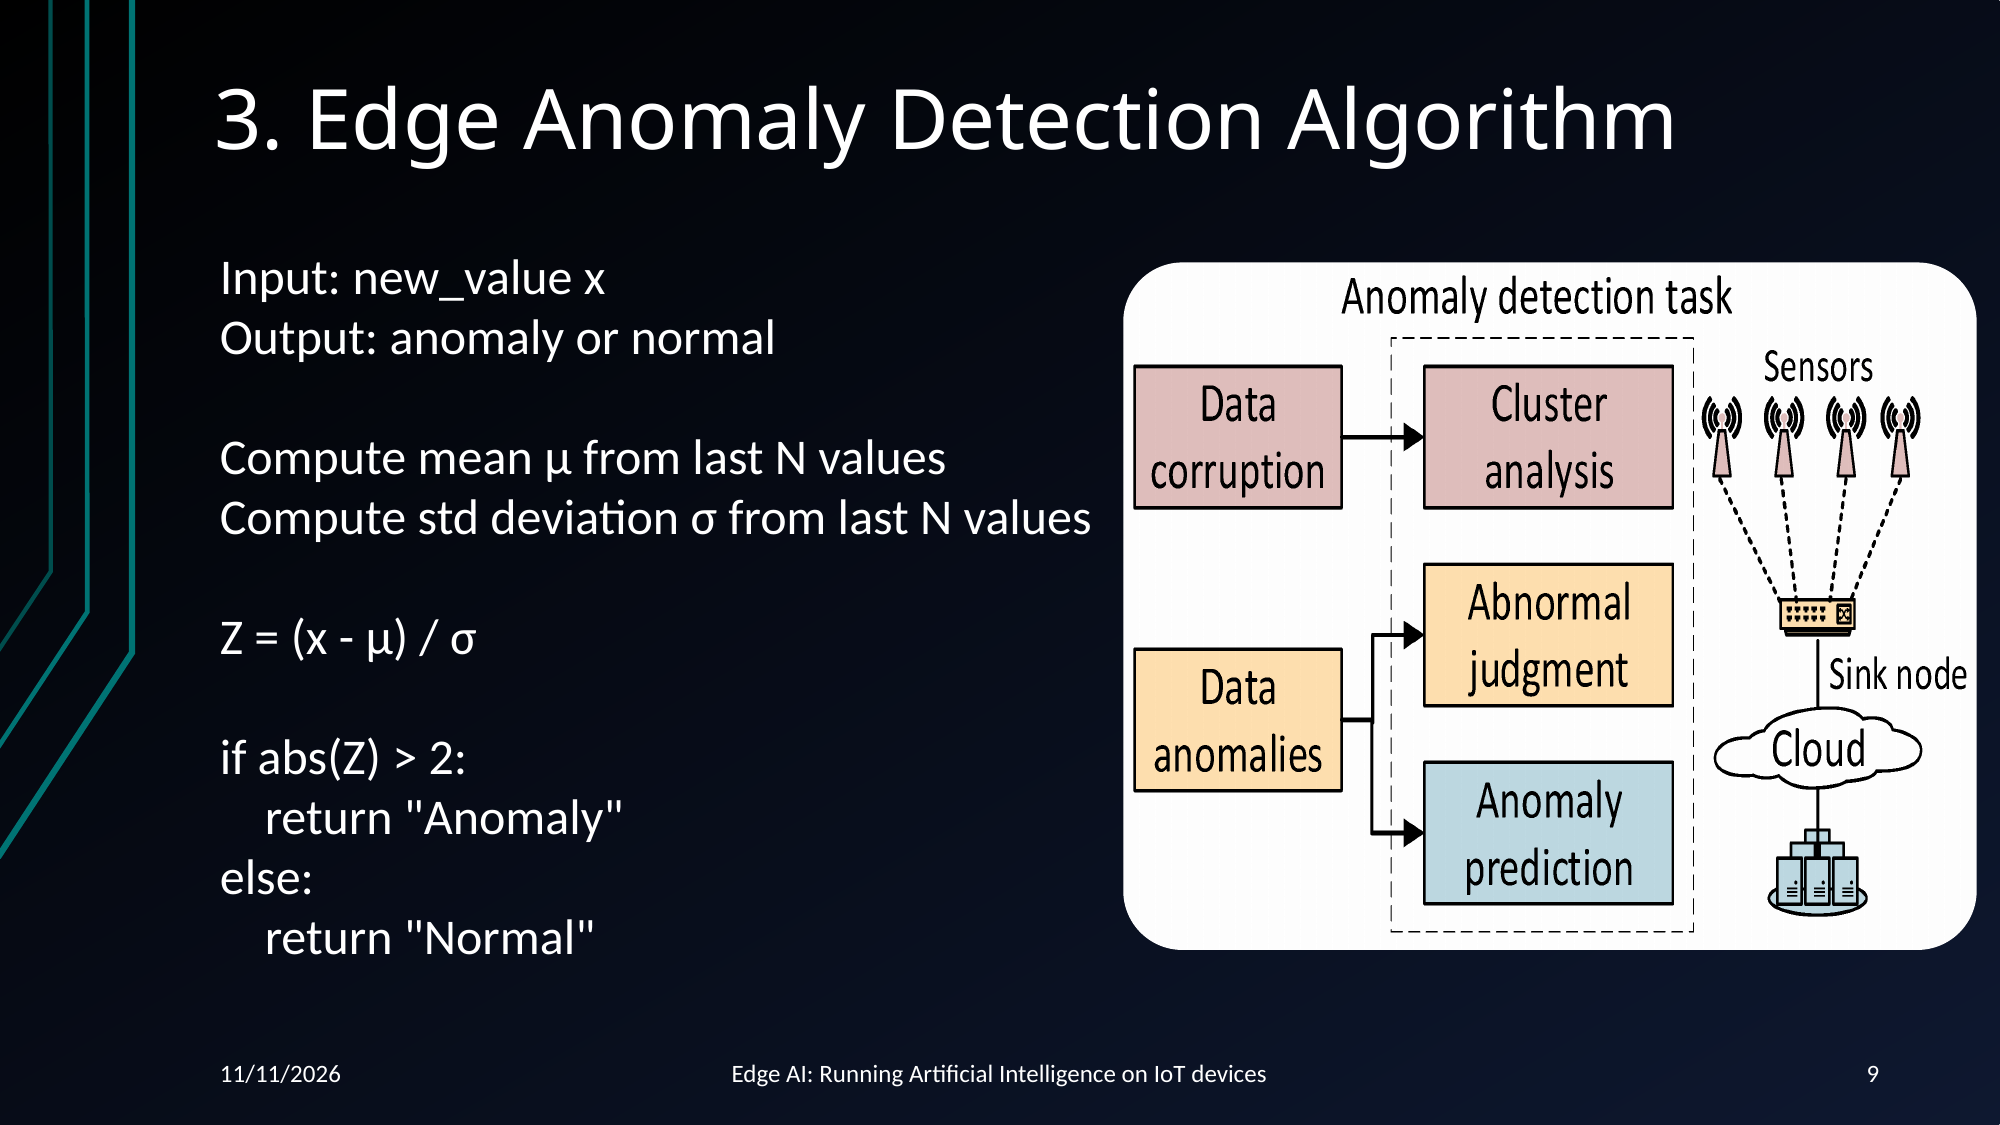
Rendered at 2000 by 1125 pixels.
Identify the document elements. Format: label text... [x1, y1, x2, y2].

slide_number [199, 1042, 566, 1103]
text_box 3. Edge Anomaly Detection Algorithm [199, 58, 2000, 174]
slide_number 9 [1732, 1042, 1900, 1103]
picture [1123, 262, 1977, 951]
text_box Input: new_value x Output: anomaly or normal Compute mean μ from last N values Compute std deviation σ from last N values Z = (x - μ) / σ if abs(Z) > 2: return "Anomaly" else: return "Normal" [205, 236, 1118, 972]
footer Edge AI: Running Artificial Intelligence on IoT devices [566, 1042, 1433, 1103]
